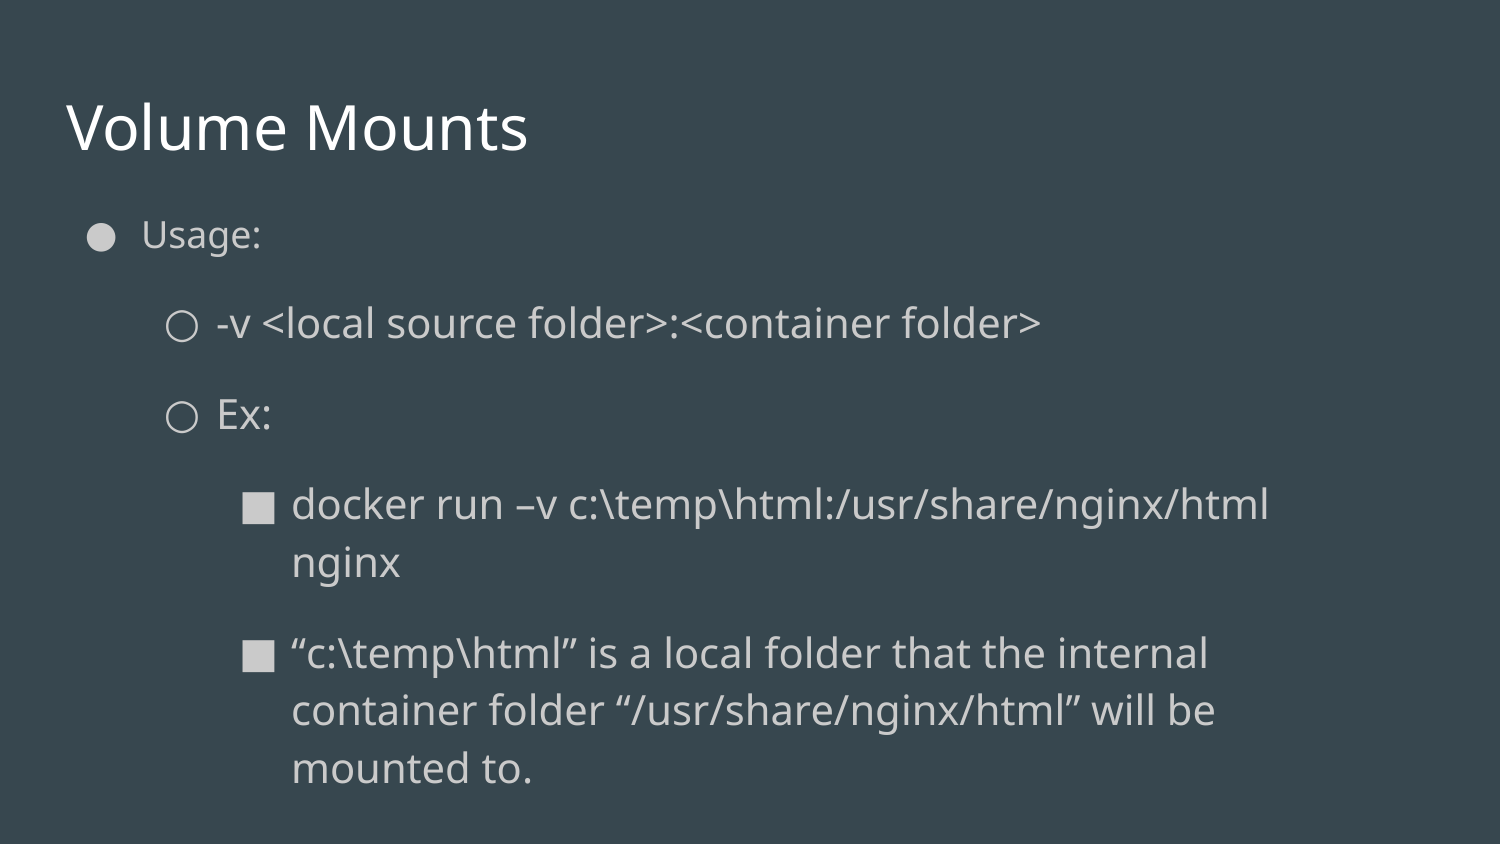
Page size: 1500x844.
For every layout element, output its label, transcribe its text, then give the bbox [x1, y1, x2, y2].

list Usage: -v <local source folder>:<container folder> Ex: docker run –v c:\temp\html:/usr/share/nginx/html nginx “c:\temp\html” is a local folder that the internal container folder “/usr/share/nginx/html” will be mounted to. [51, 189, 1347, 750]
title Volume Mounts [51, 72, 1449, 167]
